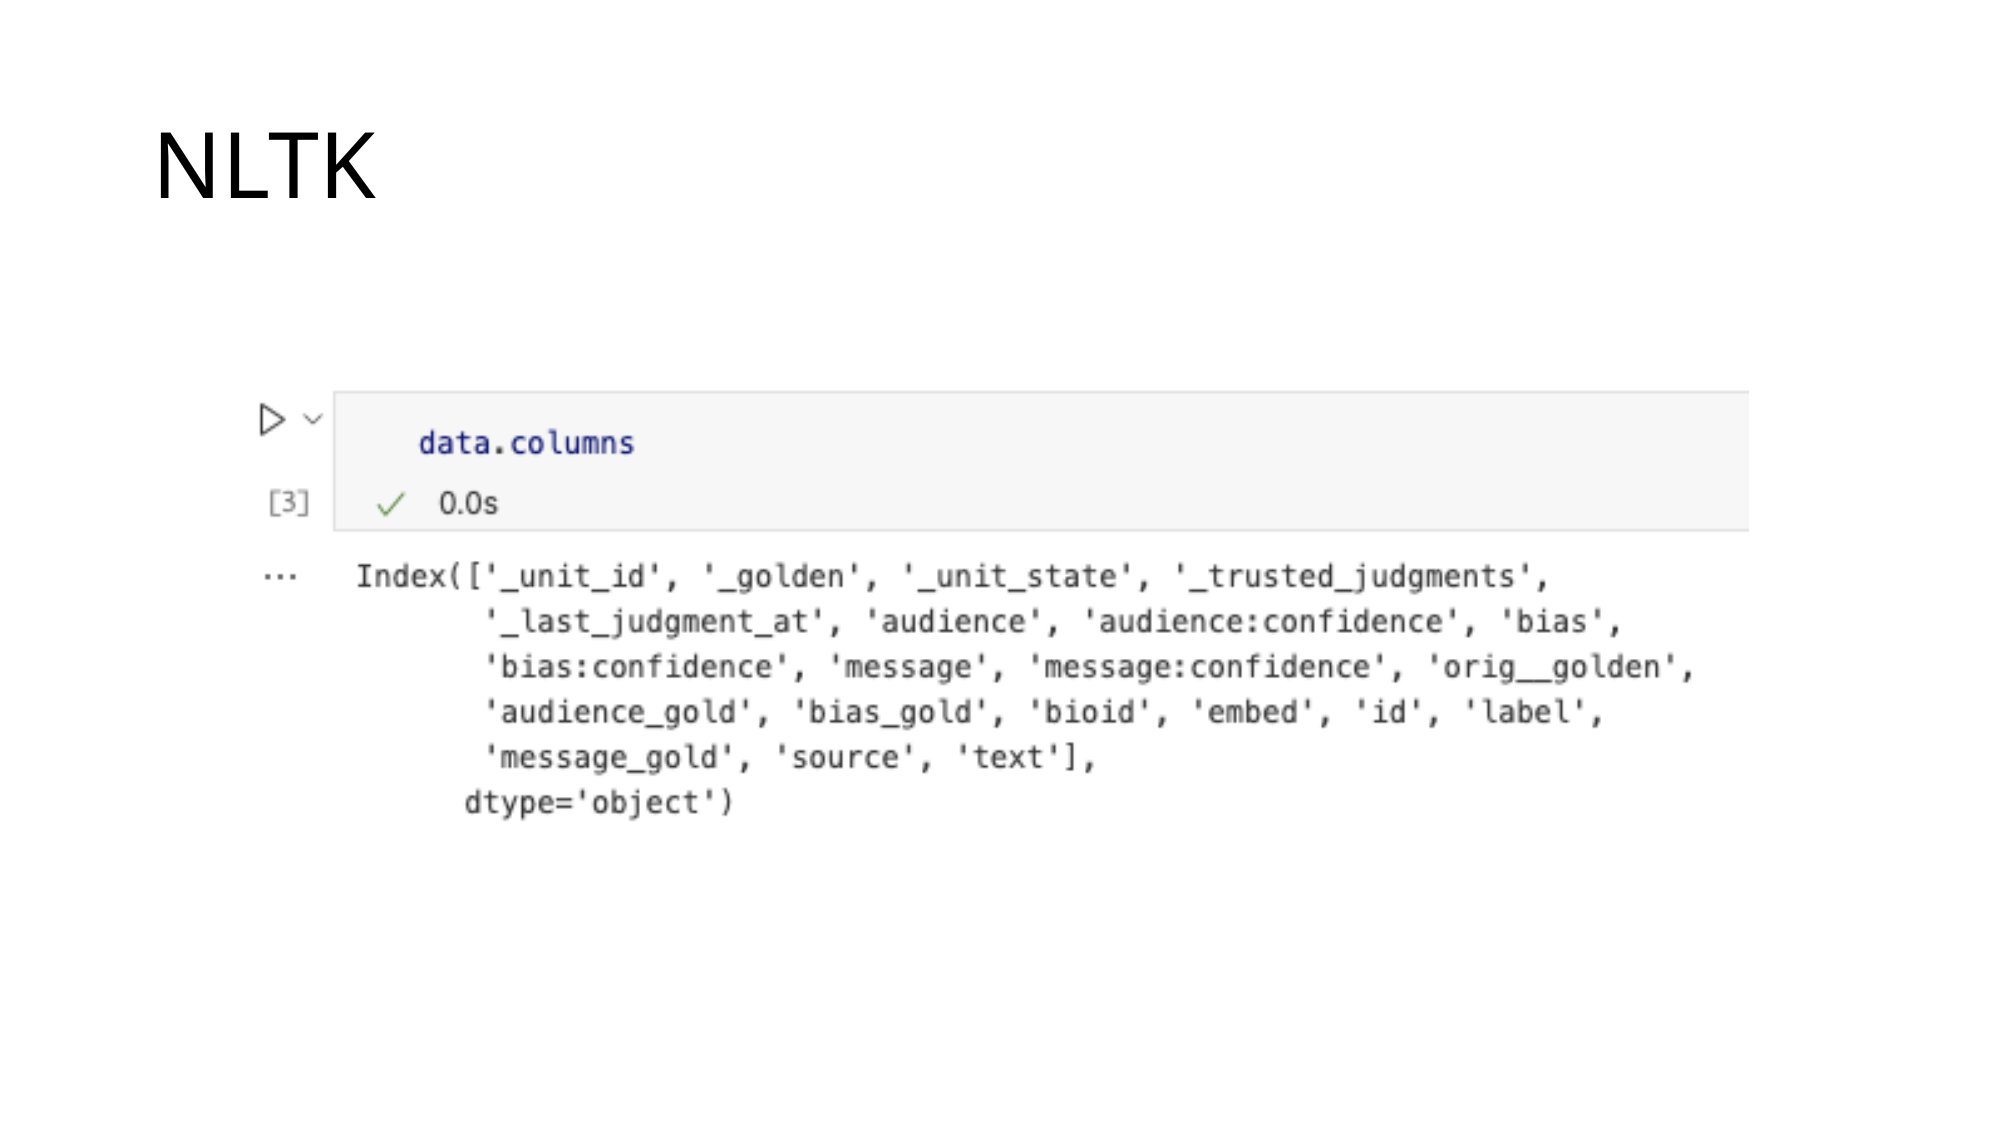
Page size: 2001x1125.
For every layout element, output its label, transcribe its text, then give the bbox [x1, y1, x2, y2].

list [251, 374, 1749, 849]
title NLTK [137, 59, 1863, 278]
